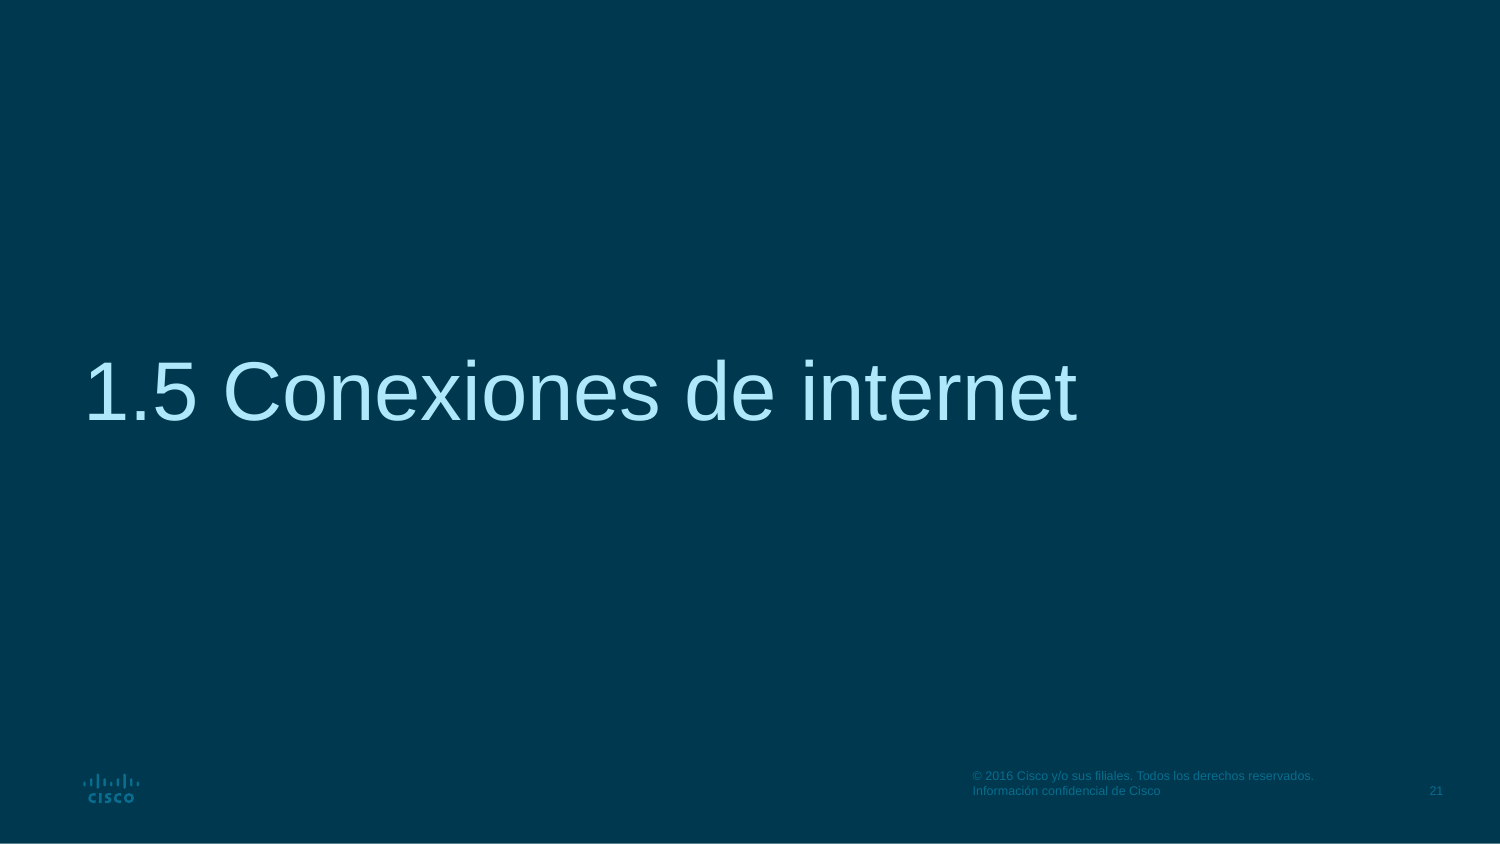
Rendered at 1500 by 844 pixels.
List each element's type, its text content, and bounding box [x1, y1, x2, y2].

title 1.5 Conexiones de internet [68, 150, 1419, 446]
